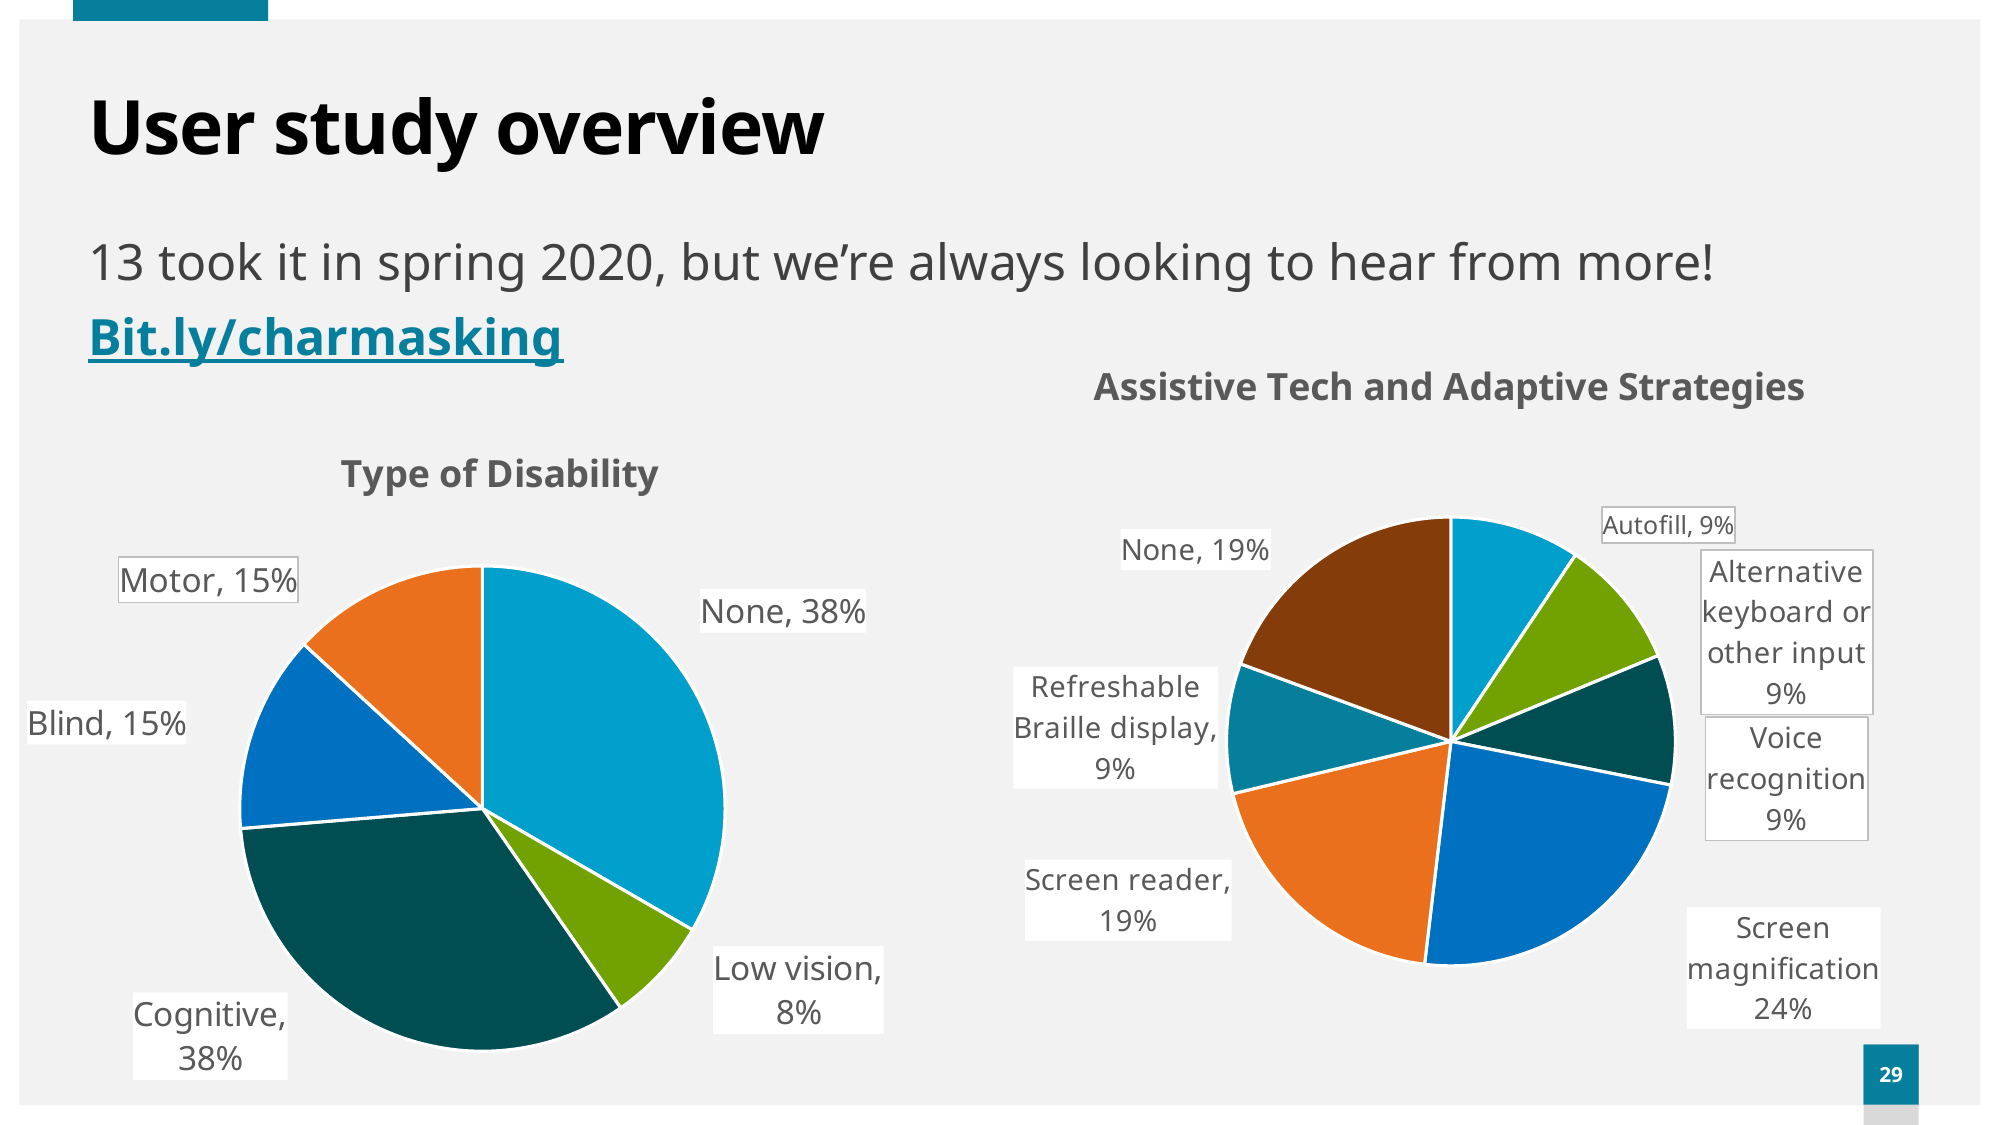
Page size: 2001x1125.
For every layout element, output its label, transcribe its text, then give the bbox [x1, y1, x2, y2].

chart [0, 326, 1977, 1105]
list 13 took it in spring 2020, but we’re always looking to hear from more! Bit.ly/charmasking [73, 207, 1868, 413]
title User study overview [73, 82, 1907, 179]
